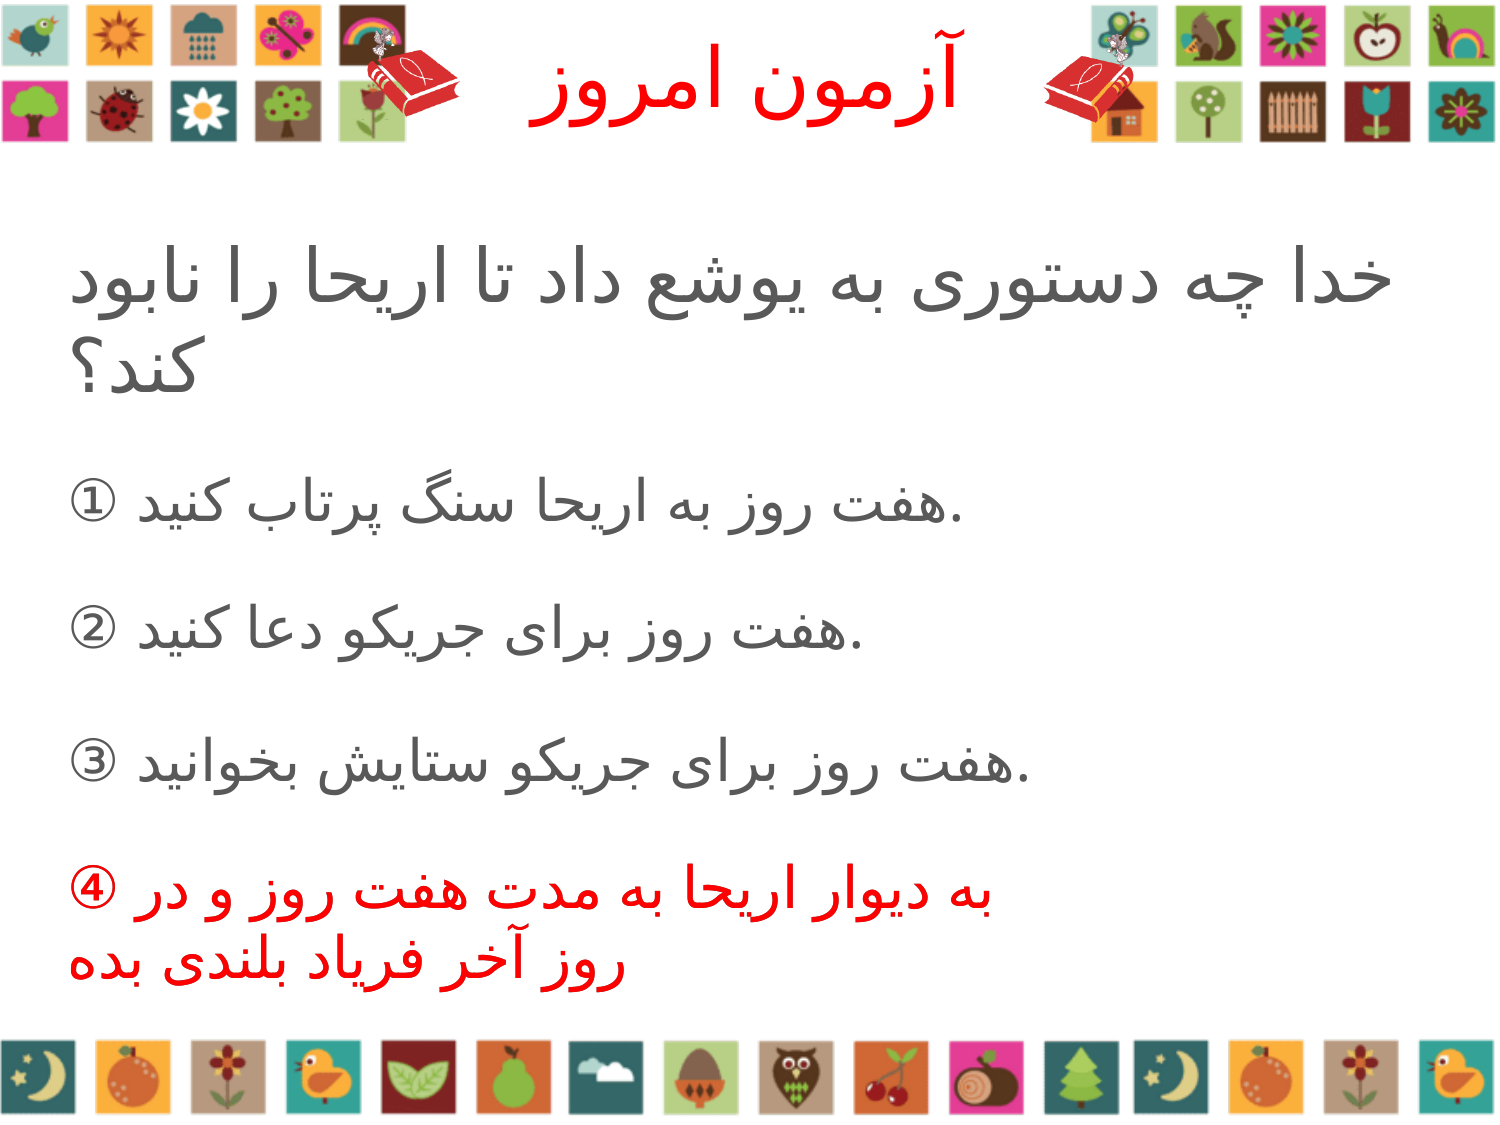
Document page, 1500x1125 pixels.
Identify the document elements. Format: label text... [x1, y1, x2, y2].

picture [0, 3, 492, 150]
text_box آزمون امروز [425, 16, 1076, 131]
text_box ① هفت روز به اریحا سنگ پرتاب کنید. [53, 456, 1436, 541]
picture [1011, 3, 1500, 150]
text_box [0, 1028, 1500, 1118]
text_box خدا چه دستوری به یوشع داد تا اریحا را نابود کند؟ [53, 219, 1436, 415]
text_box ② هفت روز برای جریکو دعا کنید. [53, 582, 1436, 668]
text_box ④ به دیوار اریحا به مدت هفت روز و در روز آخر فریاد بلندی بده [53, 842, 1483, 998]
text_box ③ هفت روز برای جریکو ستایش بخوانید. [53, 716, 1483, 801]
